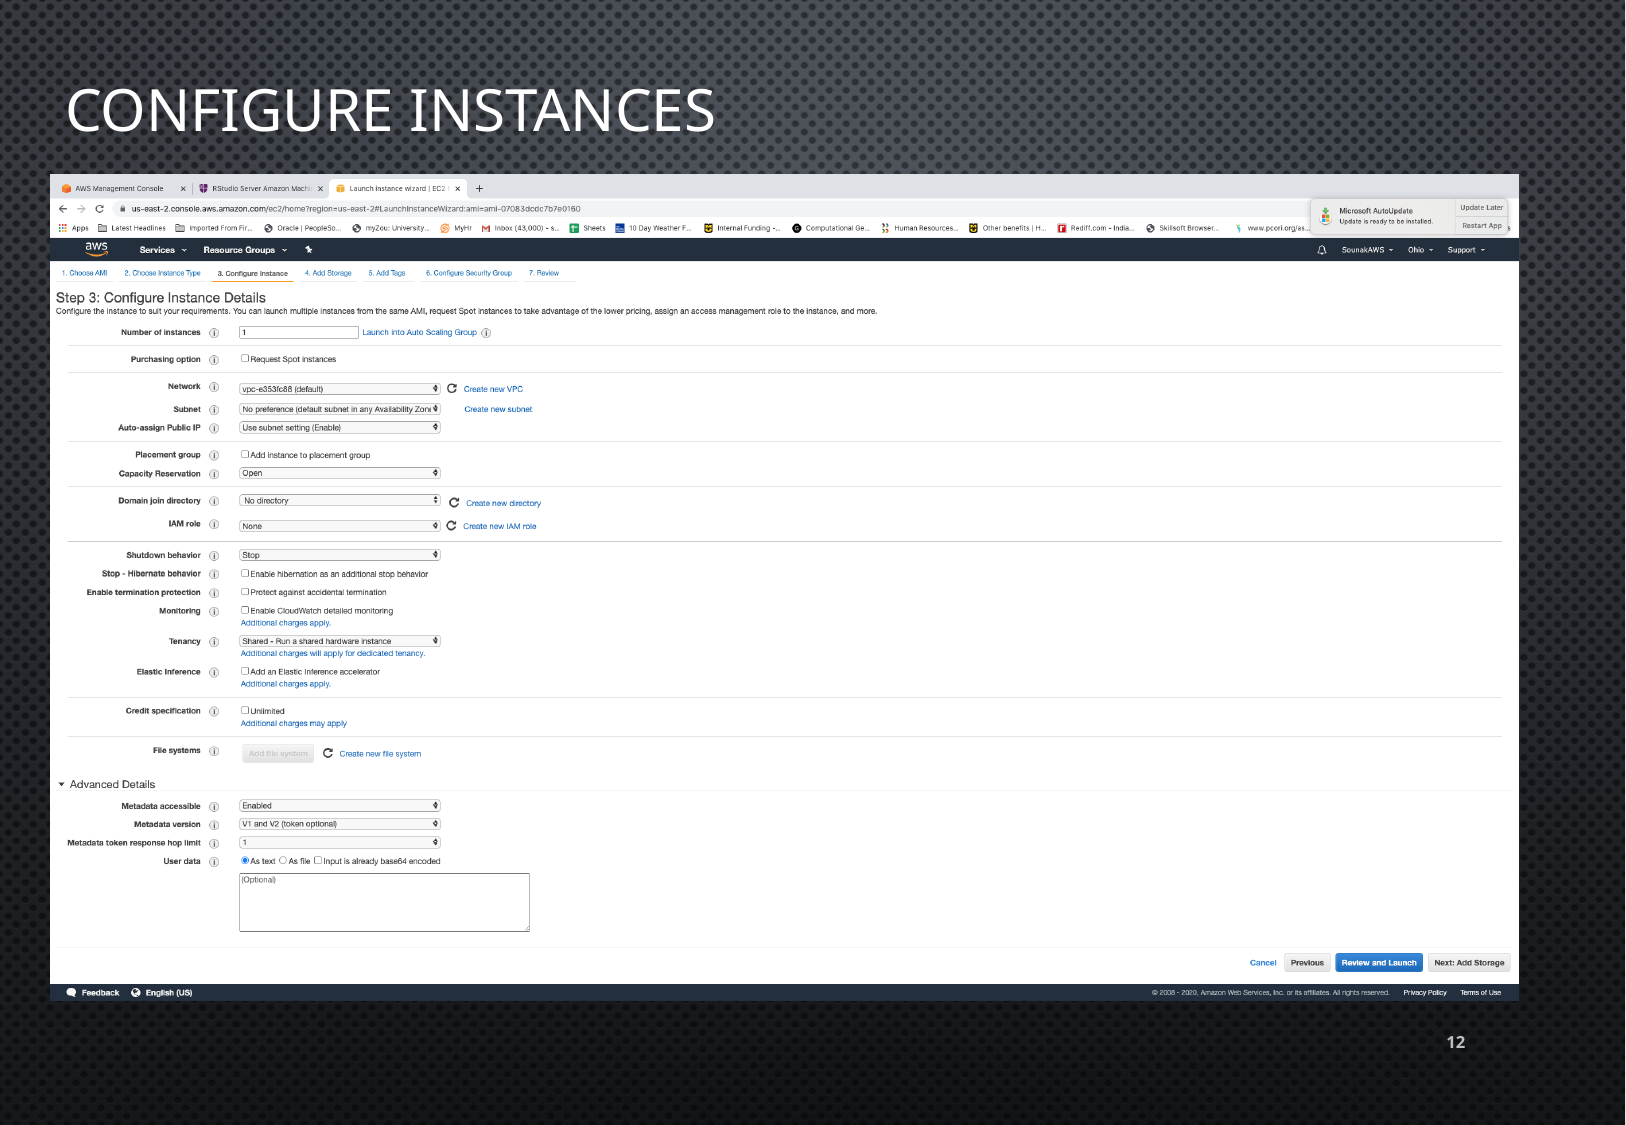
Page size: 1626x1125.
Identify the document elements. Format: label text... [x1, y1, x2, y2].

title Configure instances [50, 16, 1498, 174]
slide_number 12 [1406, 1013, 1481, 1074]
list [49, 174, 1519, 1002]
